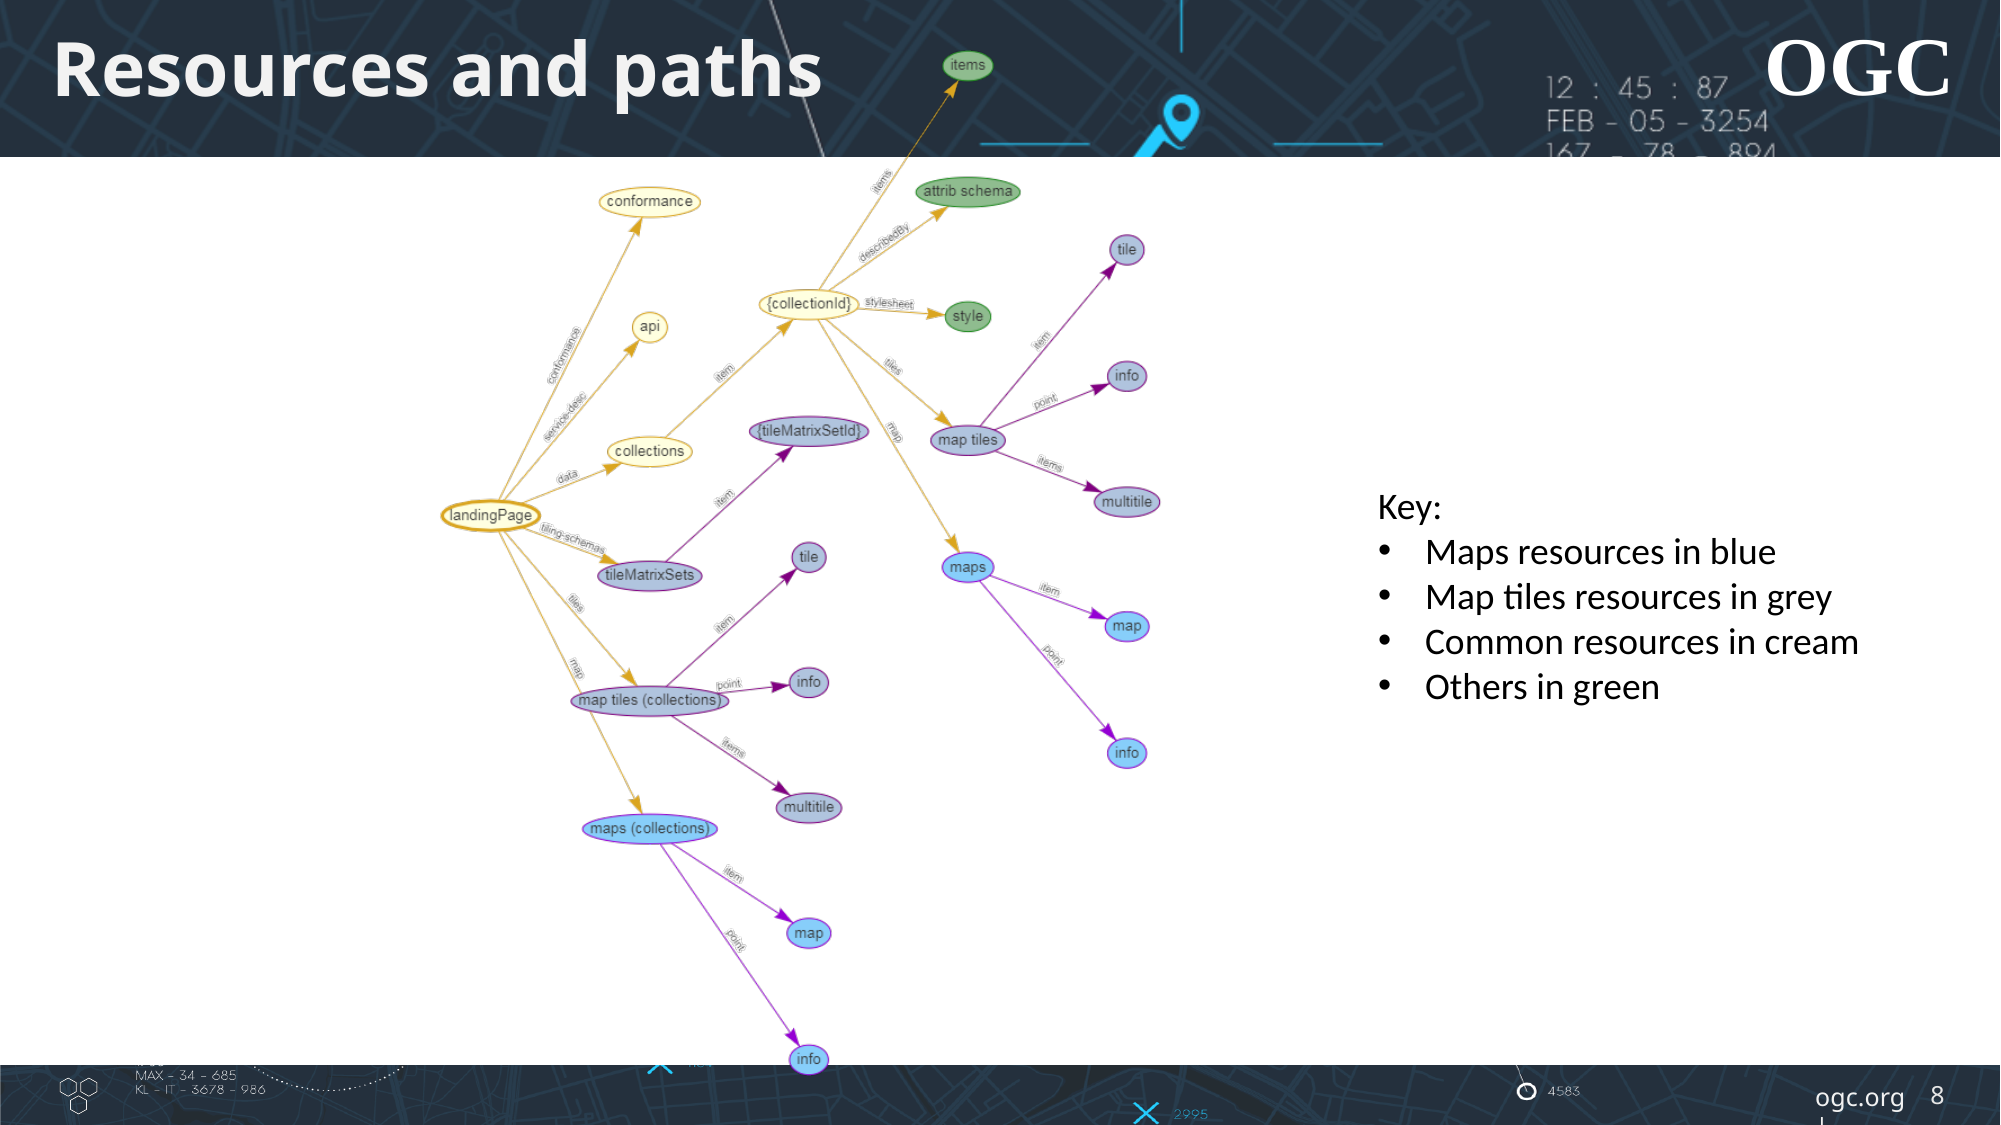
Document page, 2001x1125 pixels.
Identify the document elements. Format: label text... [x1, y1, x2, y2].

slide_number 8 [1772, 1073, 1960, 1121]
title Resources and paths [36, 9, 238, 135]
picture [238, 0, 1364, 1125]
title Resources and paths [1364, 9, 1762, 135]
picture [51, 1069, 106, 1123]
text_box Key: Maps resources in blue Map tiles resources in grey Common resources in cream Others in green [1364, 474, 2000, 760]
